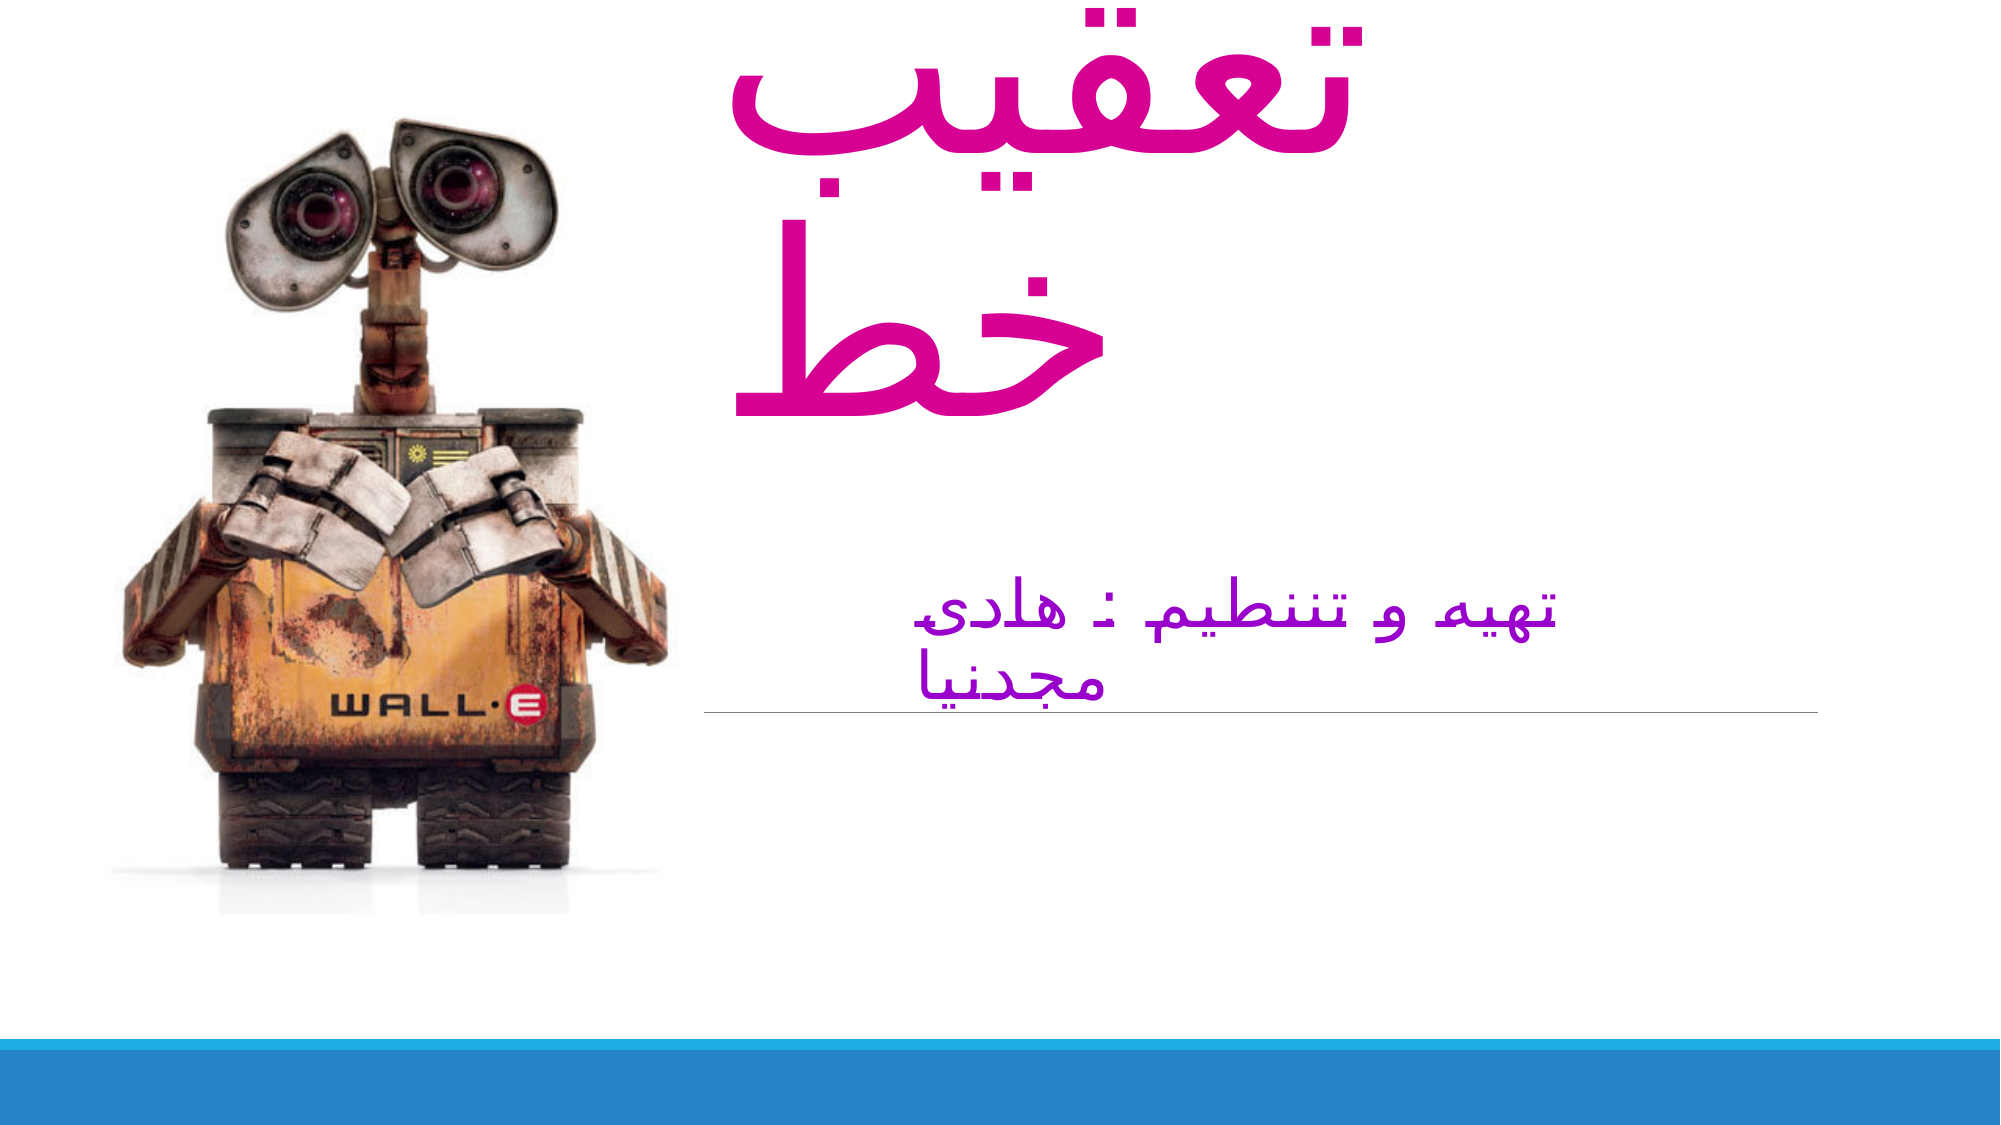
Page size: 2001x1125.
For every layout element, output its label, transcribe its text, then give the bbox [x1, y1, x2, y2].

title ربات تعقیب خط [711, 154, 1729, 477]
picture [77, 65, 704, 916]
subtitle تهیه و تننطیم : هادی مجدنیا [900, 562, 1616, 722]
